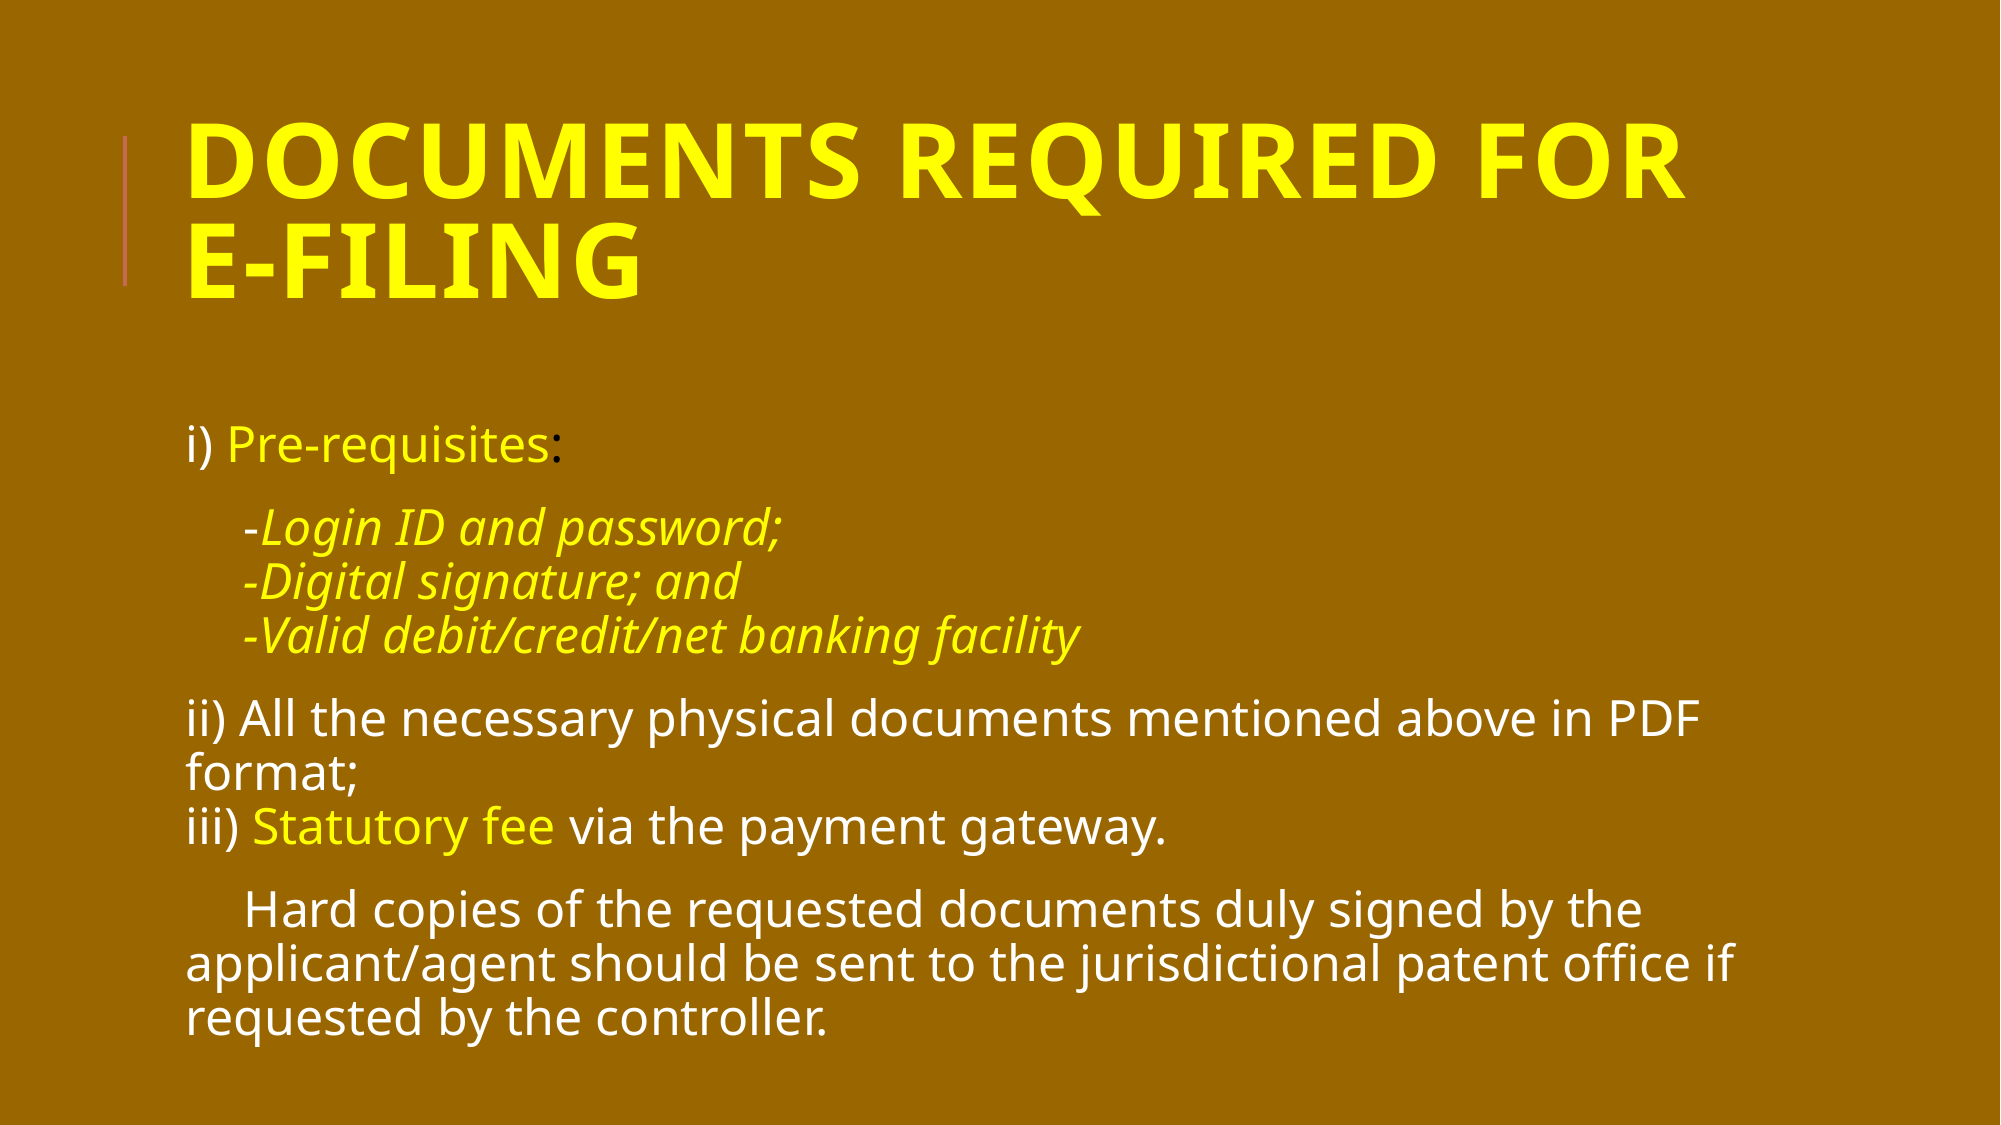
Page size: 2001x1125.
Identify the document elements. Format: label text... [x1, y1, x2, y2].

list i) Pre-requisites: -Login ID and password; -Digital signature; and -Valid debit/credit/net banking facility ii) All the necessary physical documents mentioned above in PDF format; iii) Statutory fee via the payment gateway. Hard copies of the requested documents duly signed by the applicant/agent should be sent to the jurisdictional patent office if requested by the controller. [177, 411, 1853, 1068]
title Documents required for E-filing [168, 96, 1763, 342]
